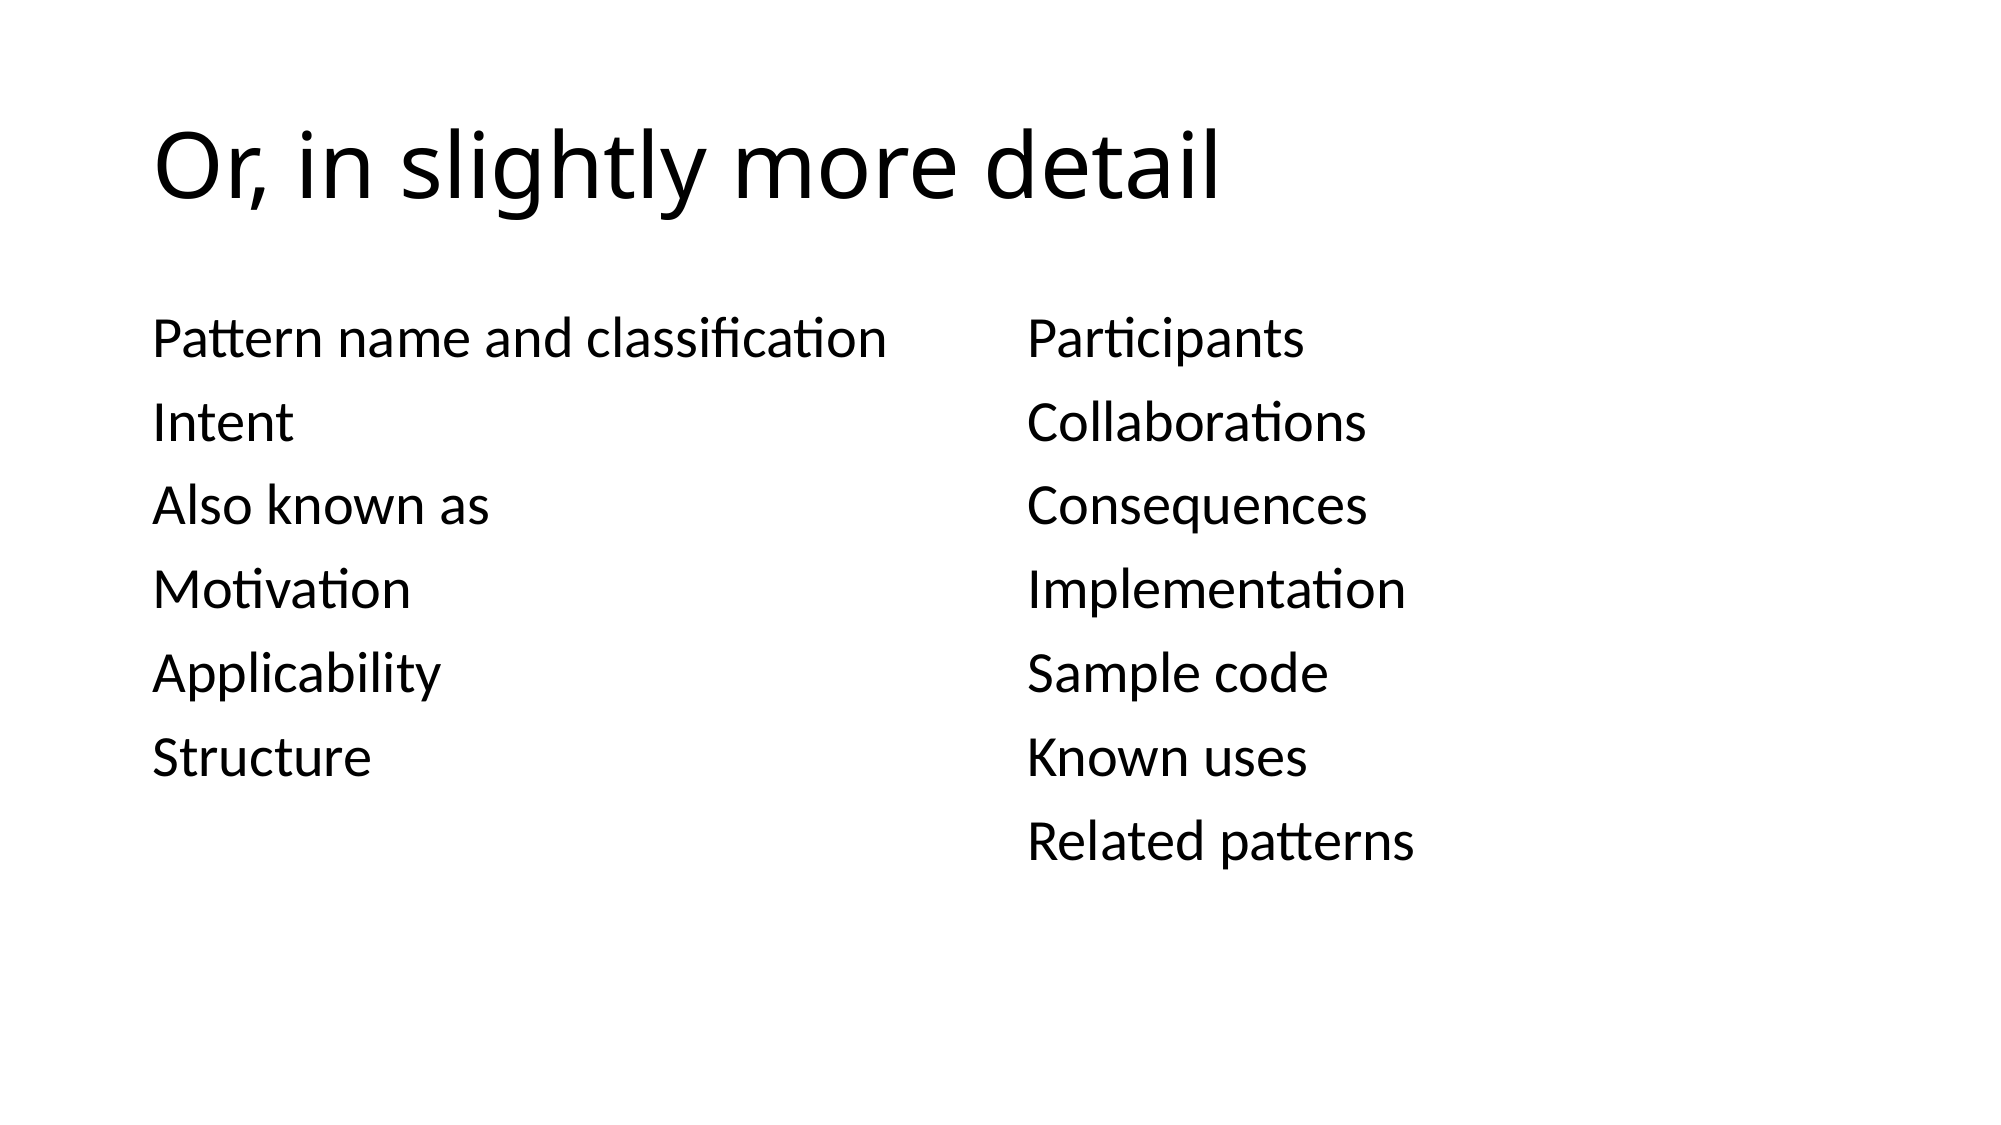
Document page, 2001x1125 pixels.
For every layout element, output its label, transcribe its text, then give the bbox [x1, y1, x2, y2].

title Or, in slightly more detail [137, 59, 1863, 278]
list Pattern name and classification Intent Also known as Motivation Applicability Structure [137, 299, 988, 1014]
list Participants Collaborations Consequences Implementation Sample code Known uses Related patterns [1012, 299, 1863, 1014]
